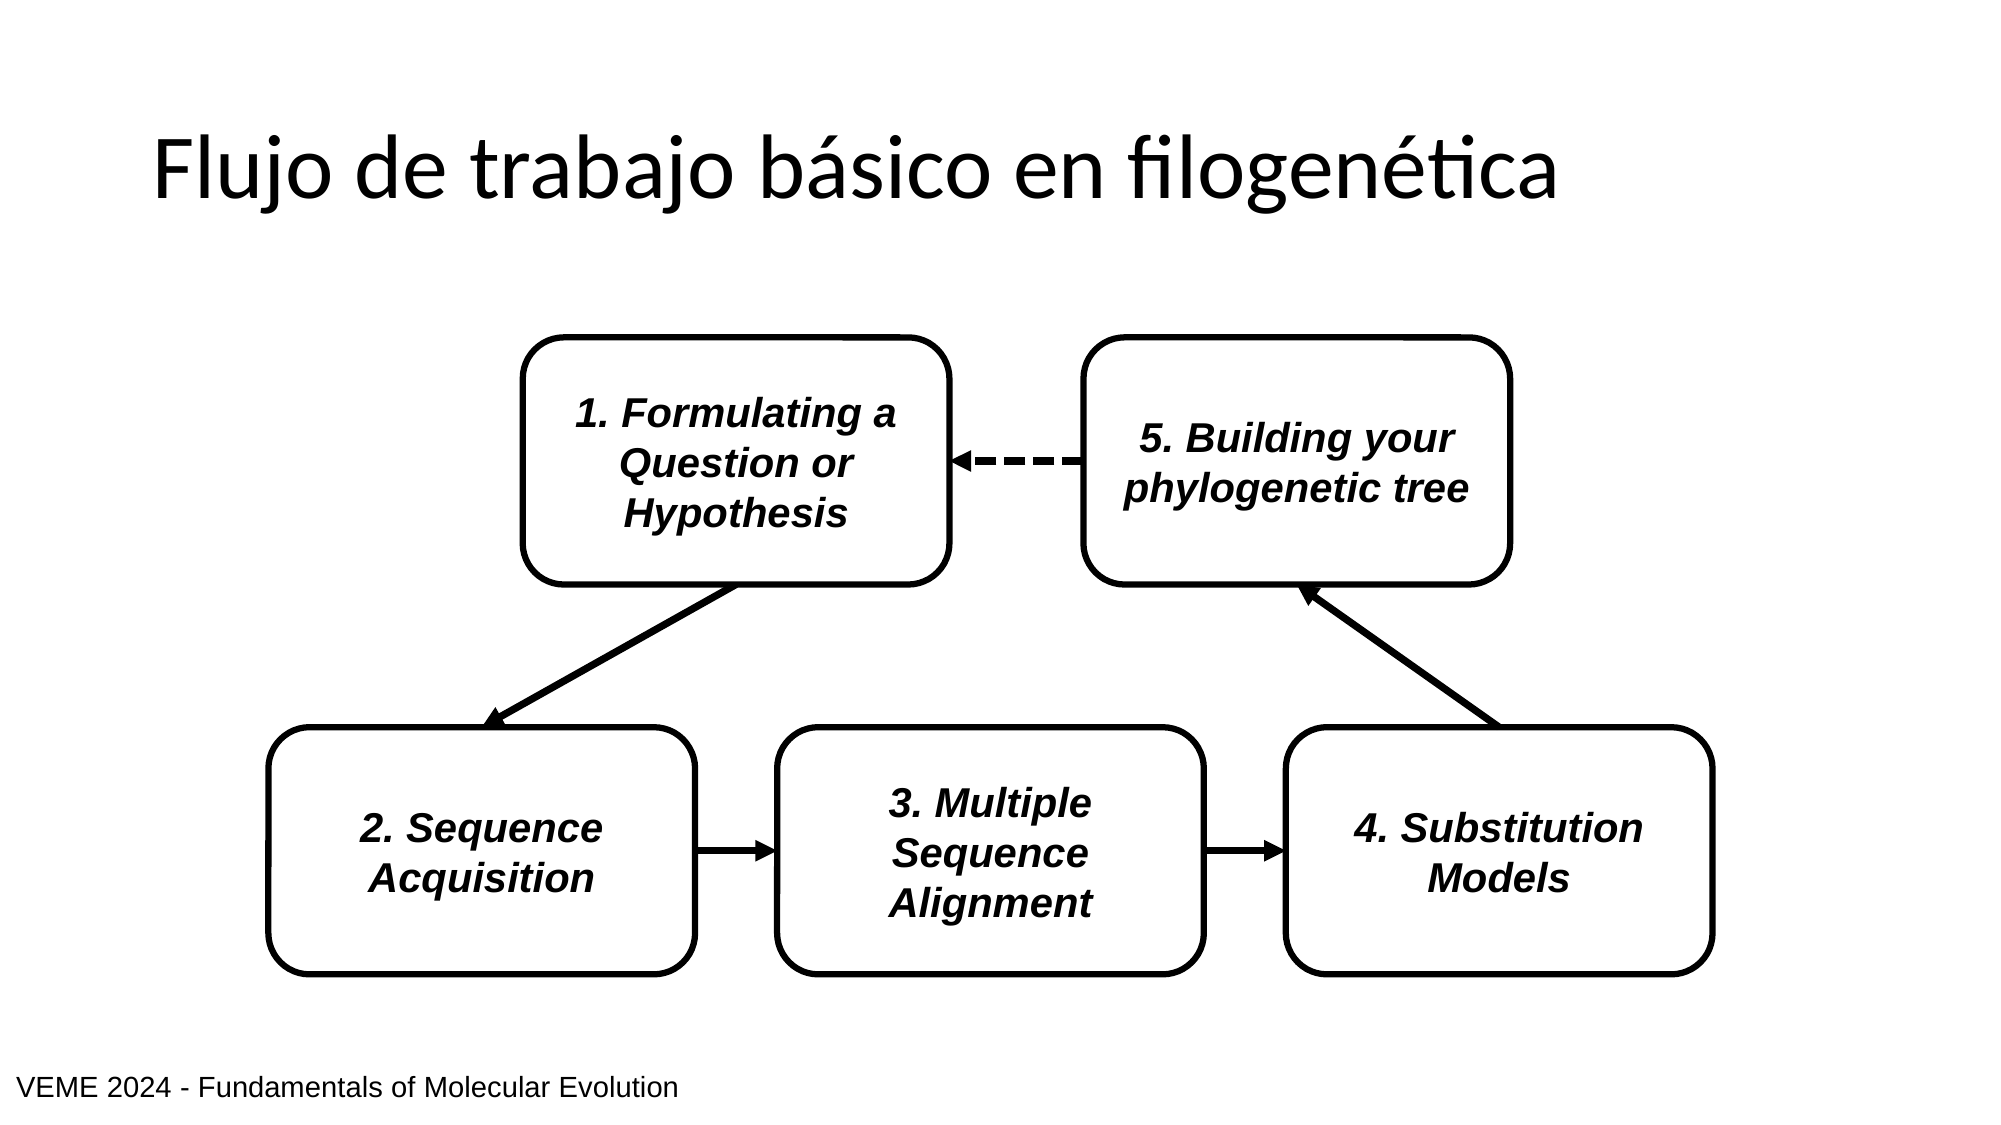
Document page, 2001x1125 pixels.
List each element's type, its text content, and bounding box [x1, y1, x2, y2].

text_box 1. Formulating a Question or Hypothesis [520, 335, 952, 587]
title Flujo de trabajo básico en filogenética [137, 59, 1863, 278]
text_box 5. Building your phylogenetic tree [1081, 335, 1513, 587]
text_box 3. Multiple Sequence Alignment [775, 725, 1206, 977]
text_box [1296, 584, 1500, 728]
text_box VEME 2024 - Fundamentals of Molecular Evolution [1, 1060, 695, 1111]
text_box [481, 584, 737, 728]
text_box 2. Sequence Acquisition [266, 725, 698, 977]
text_box 4. Substitution Models [1283, 725, 1715, 977]
